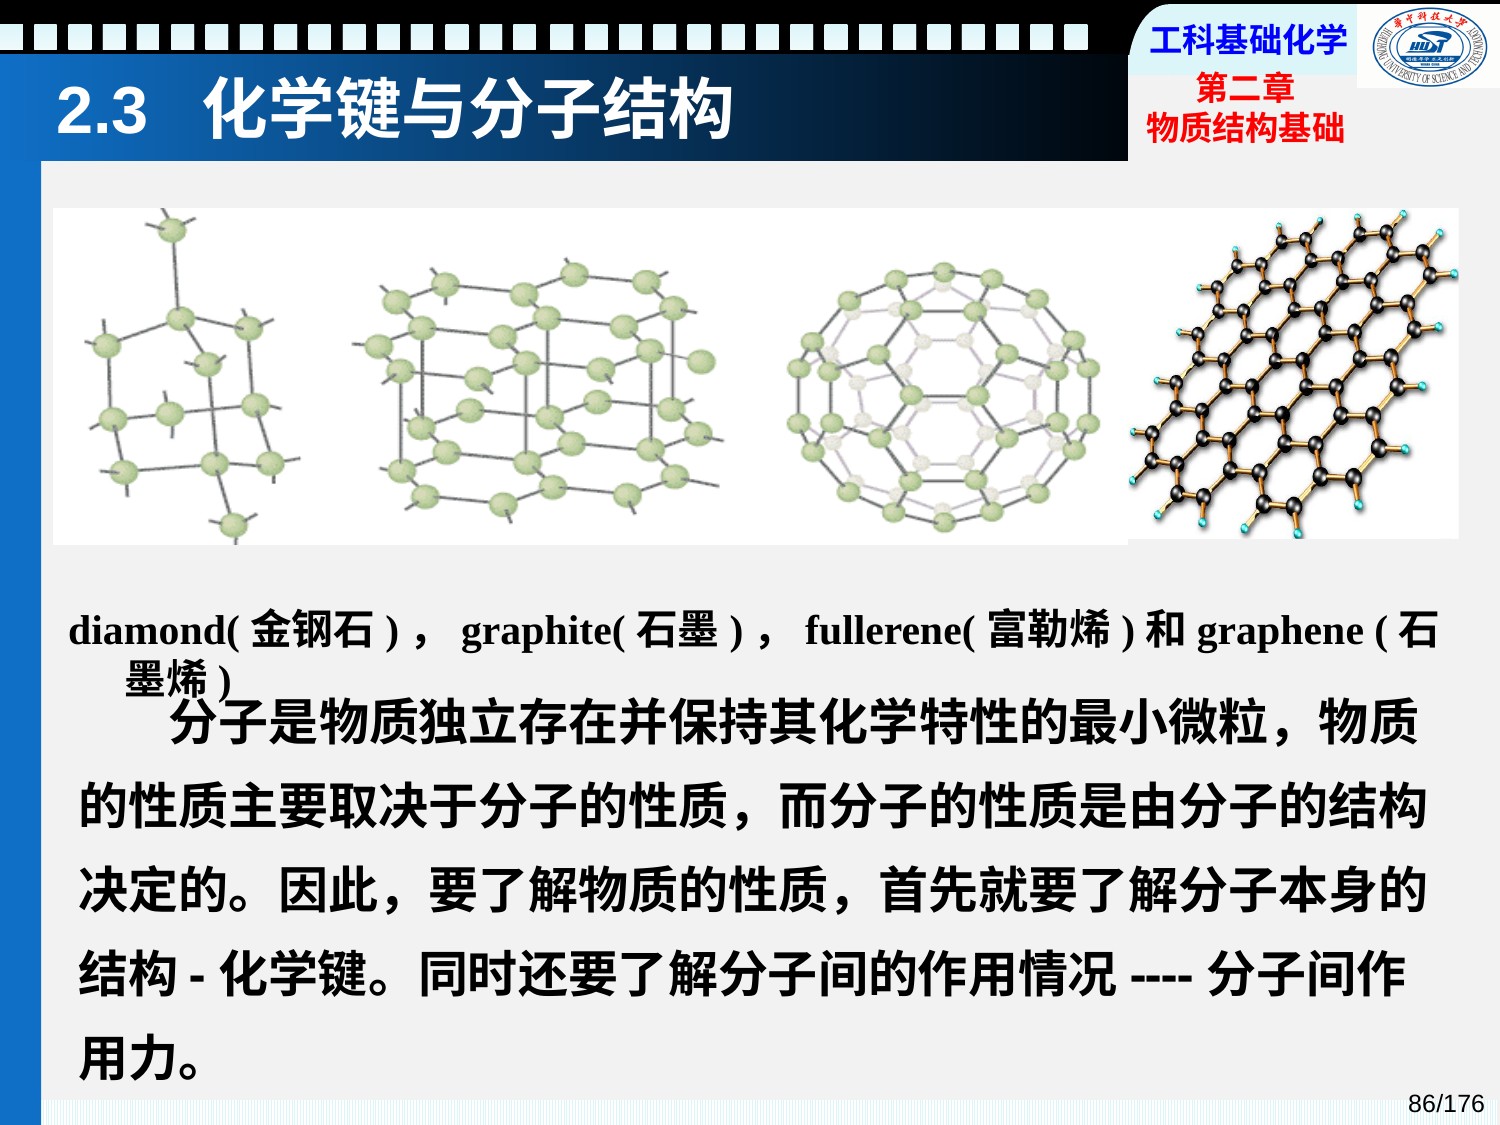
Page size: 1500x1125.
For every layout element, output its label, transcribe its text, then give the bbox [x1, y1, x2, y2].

title 2.3 化学键与分子结构 [41, 51, 1126, 163]
picture [52, 207, 1459, 545]
text_box 分子是物质独立存在并保持其化学特性的最小微粒，物质 的性质主要取决于分子的性质，而分子的性质是由分子的结构 决定的。因此，要了解物质的性质，首先就要了解分子本身的 结构-化学键。同时还要了解分子间的作用情况----分子间作 用力。 [53, 692, 1454, 1094]
picture [1357, 4, 1500, 88]
list diamond(金钢石)，graphite(石墨)，fullerene(富勒烯)和graphene (石墨烯) [52, 595, 1460, 680]
